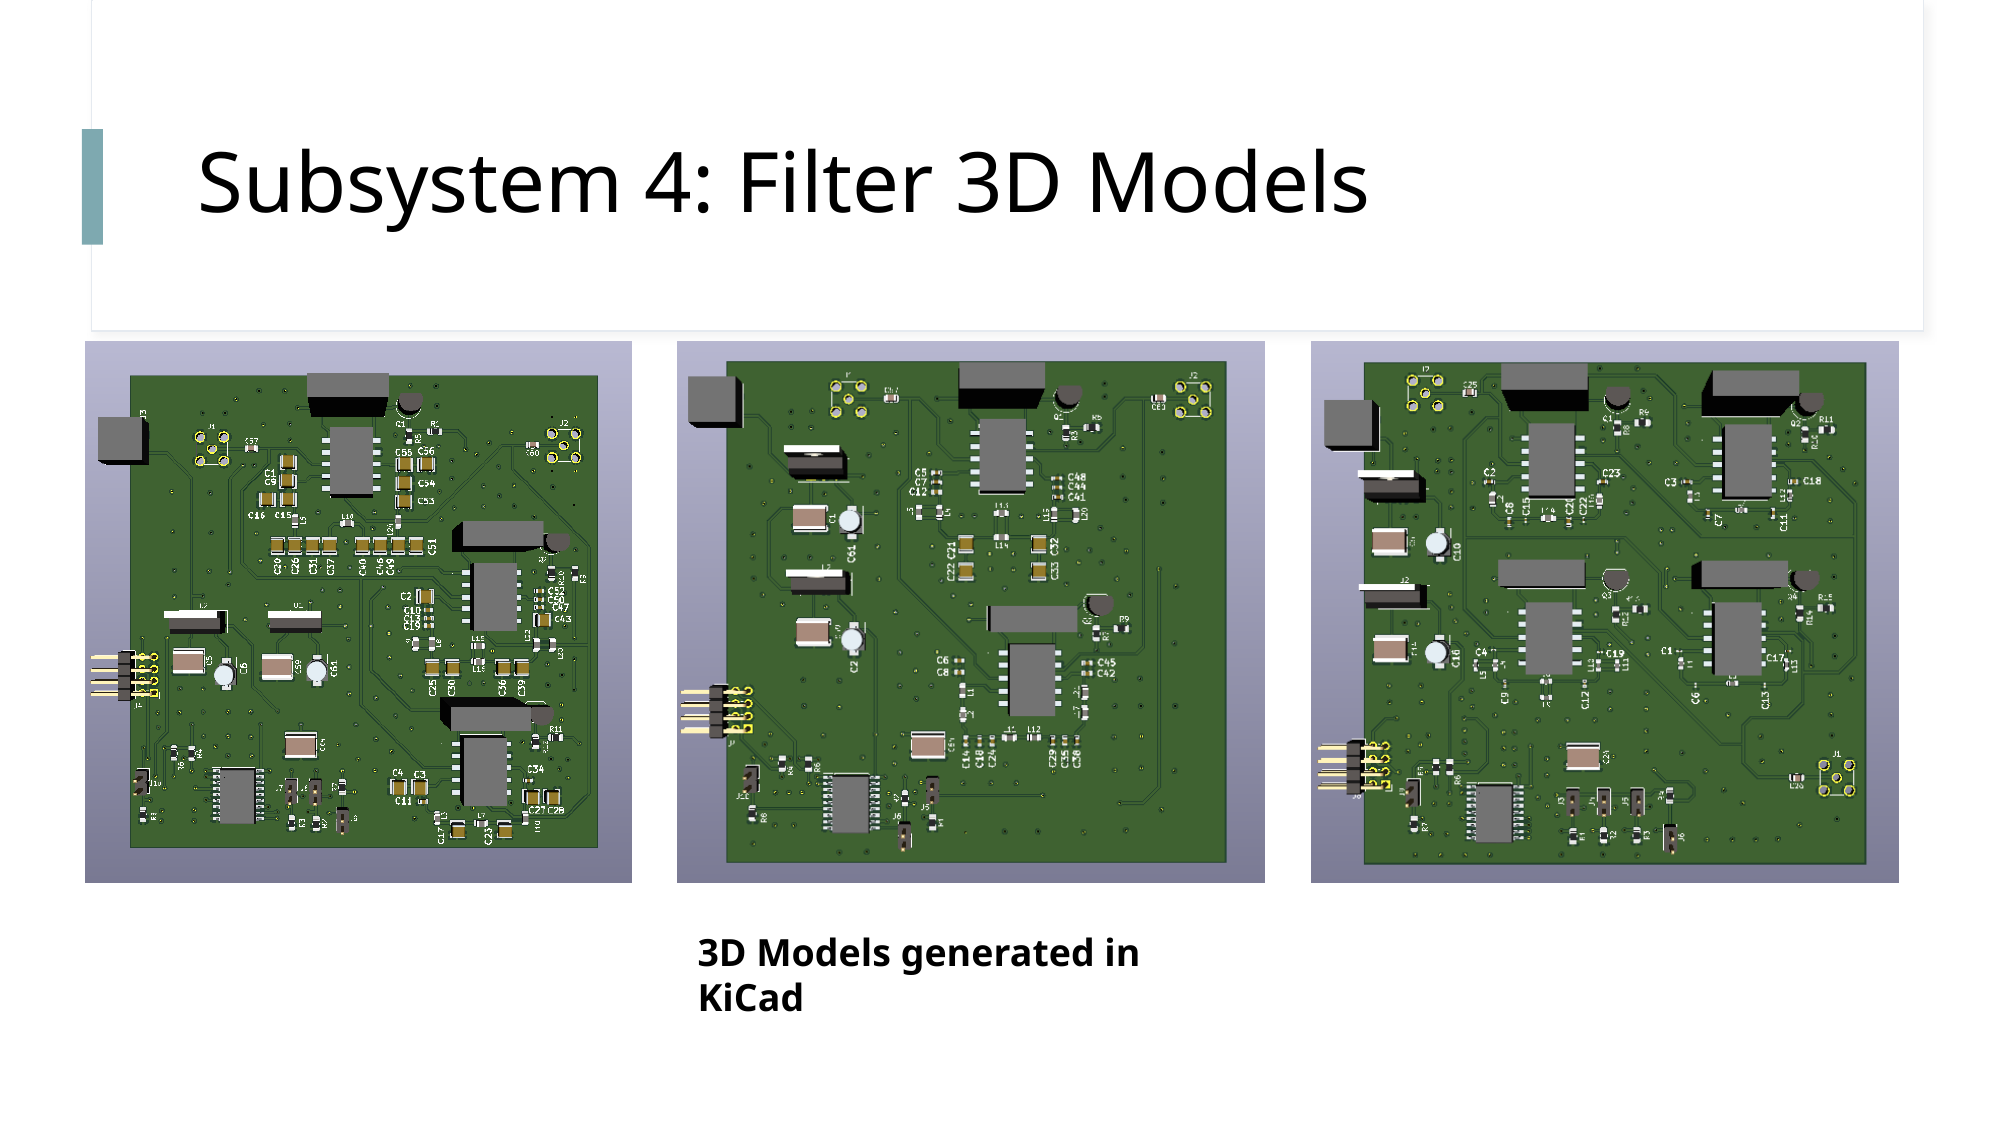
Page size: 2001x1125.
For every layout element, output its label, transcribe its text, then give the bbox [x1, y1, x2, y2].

picture [85, 341, 632, 883]
picture [677, 341, 1265, 883]
title Subsystem 4: Filter 3D Models [183, 90, 1922, 281]
text_box 3D Models generated in KiCad [682, 921, 1261, 1027]
list [183, 406, 1851, 1013]
picture [1311, 341, 1899, 883]
